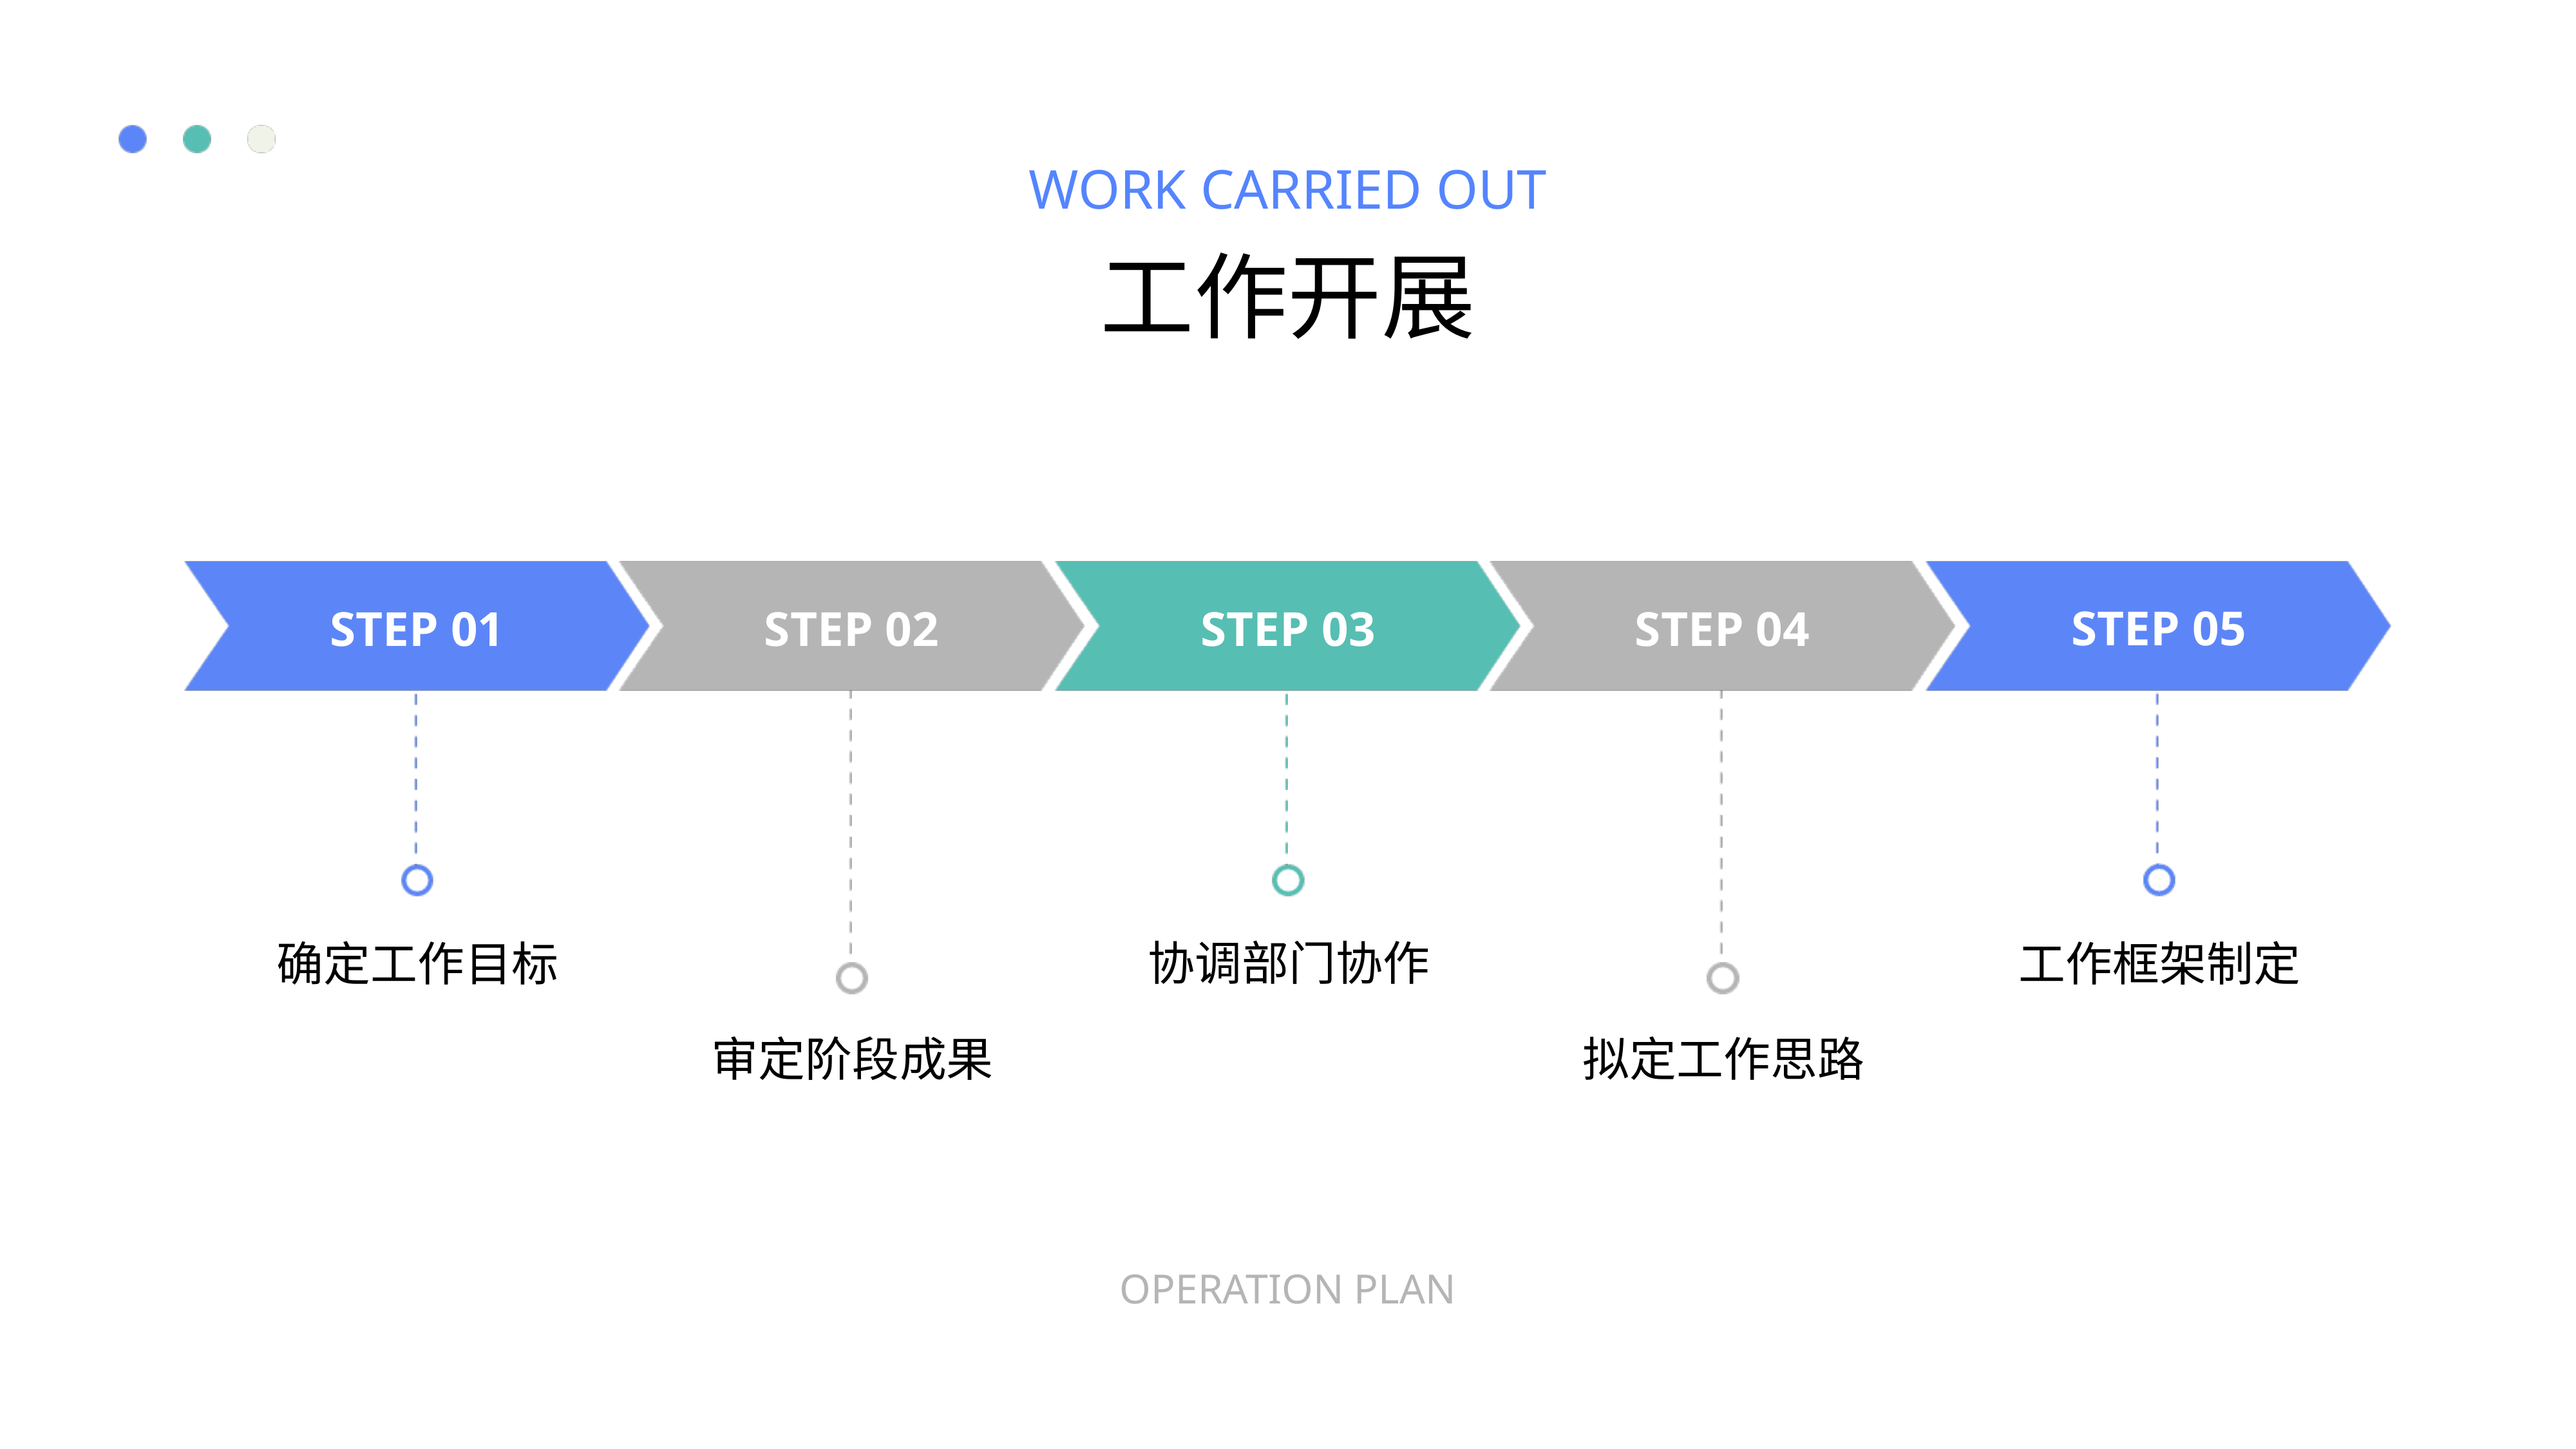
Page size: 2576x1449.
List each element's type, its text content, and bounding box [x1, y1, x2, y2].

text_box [1095, 560, 1522, 994]
picture [247, 124, 277, 155]
picture [182, 124, 213, 155]
picture [117, 124, 148, 155]
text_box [611, 560, 1095, 1090]
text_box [1956, 560, 2392, 994]
text_box 工作开展 [792, 216, 1784, 346]
text_box WORK CARRIED OUT [650, 142, 1926, 216]
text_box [1489, 560, 1956, 1090]
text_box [184, 560, 651, 994]
text_box OPERATION PLAN [902, 1252, 1674, 1307]
